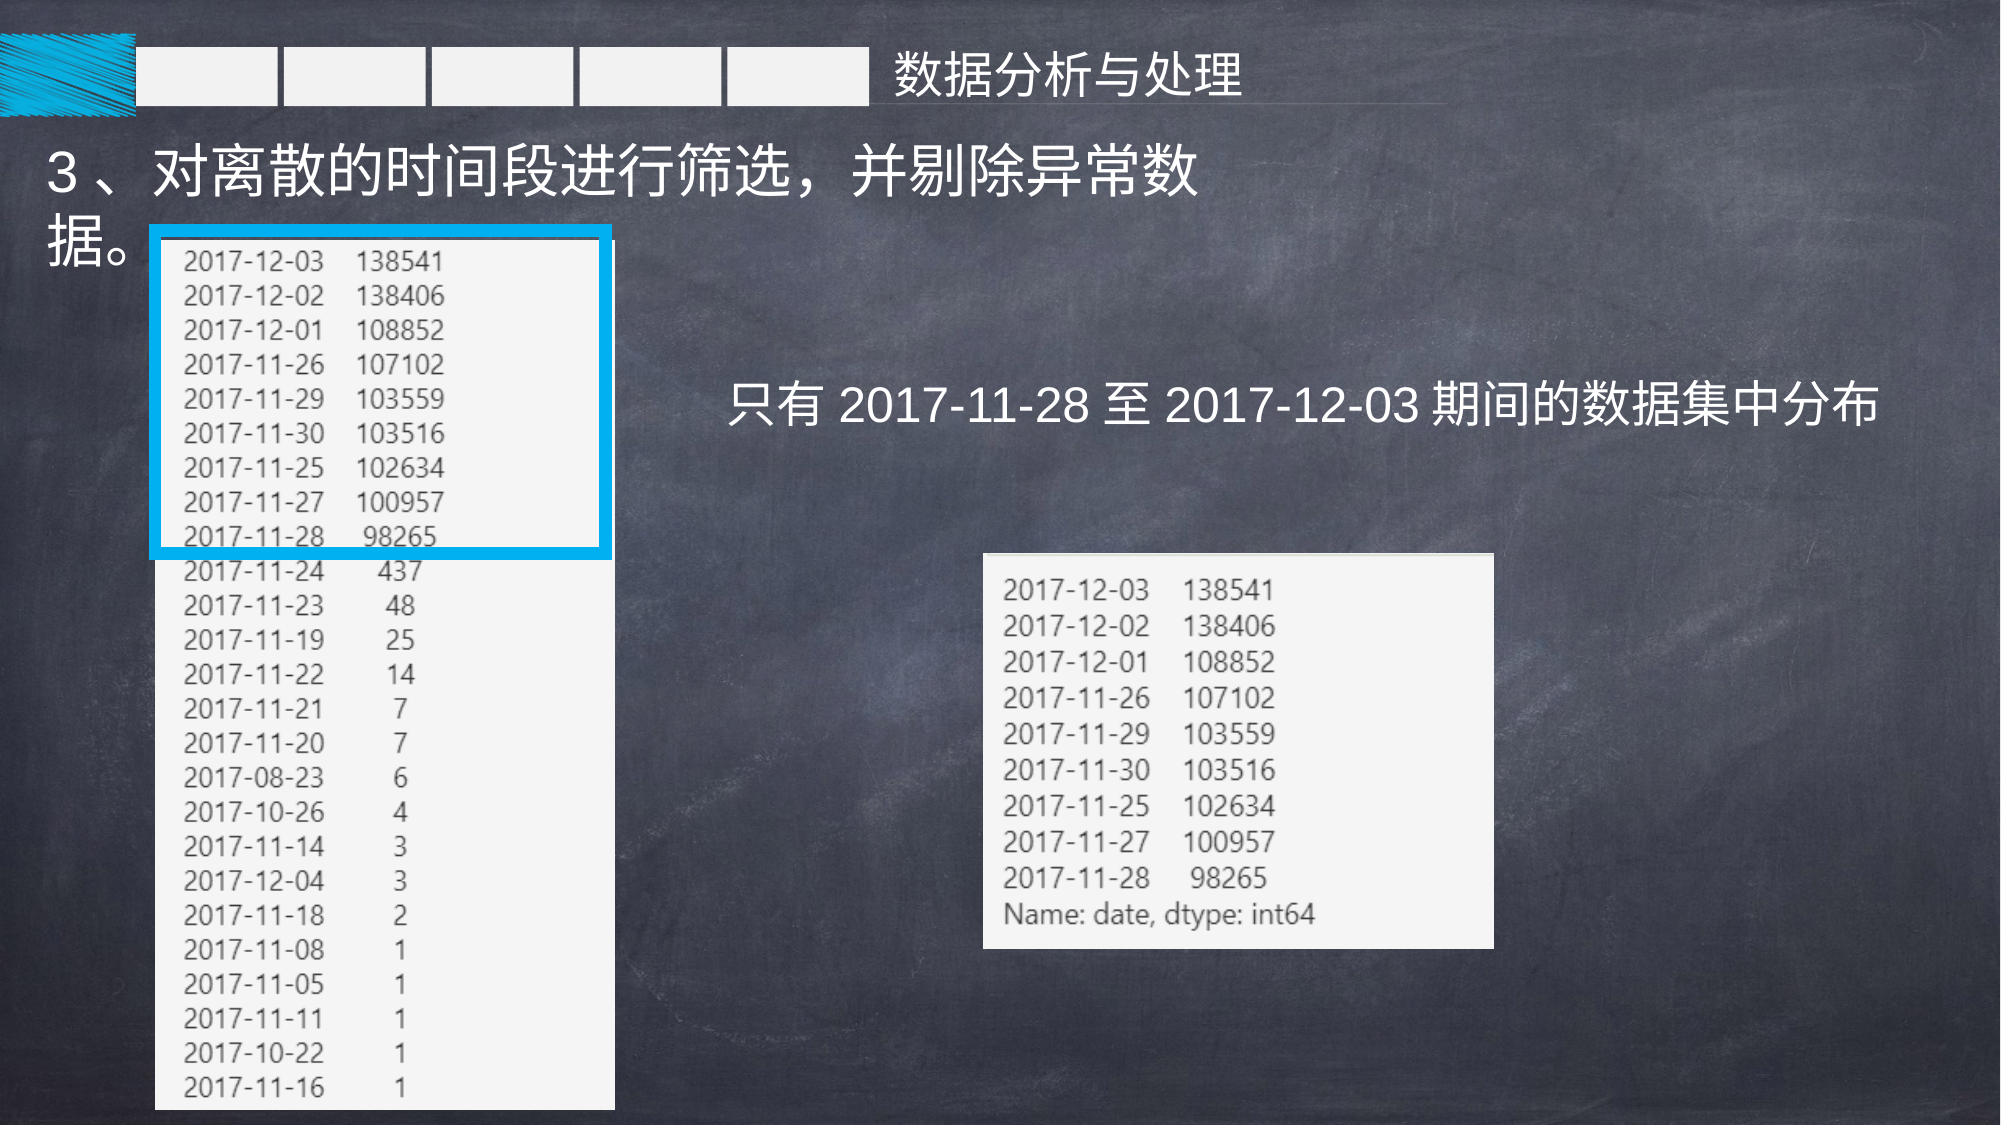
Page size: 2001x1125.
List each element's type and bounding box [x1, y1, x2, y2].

text_box [154, 230, 607, 554]
text_box [0, 33, 1449, 117]
picture [0, 0, 2001, 1125]
